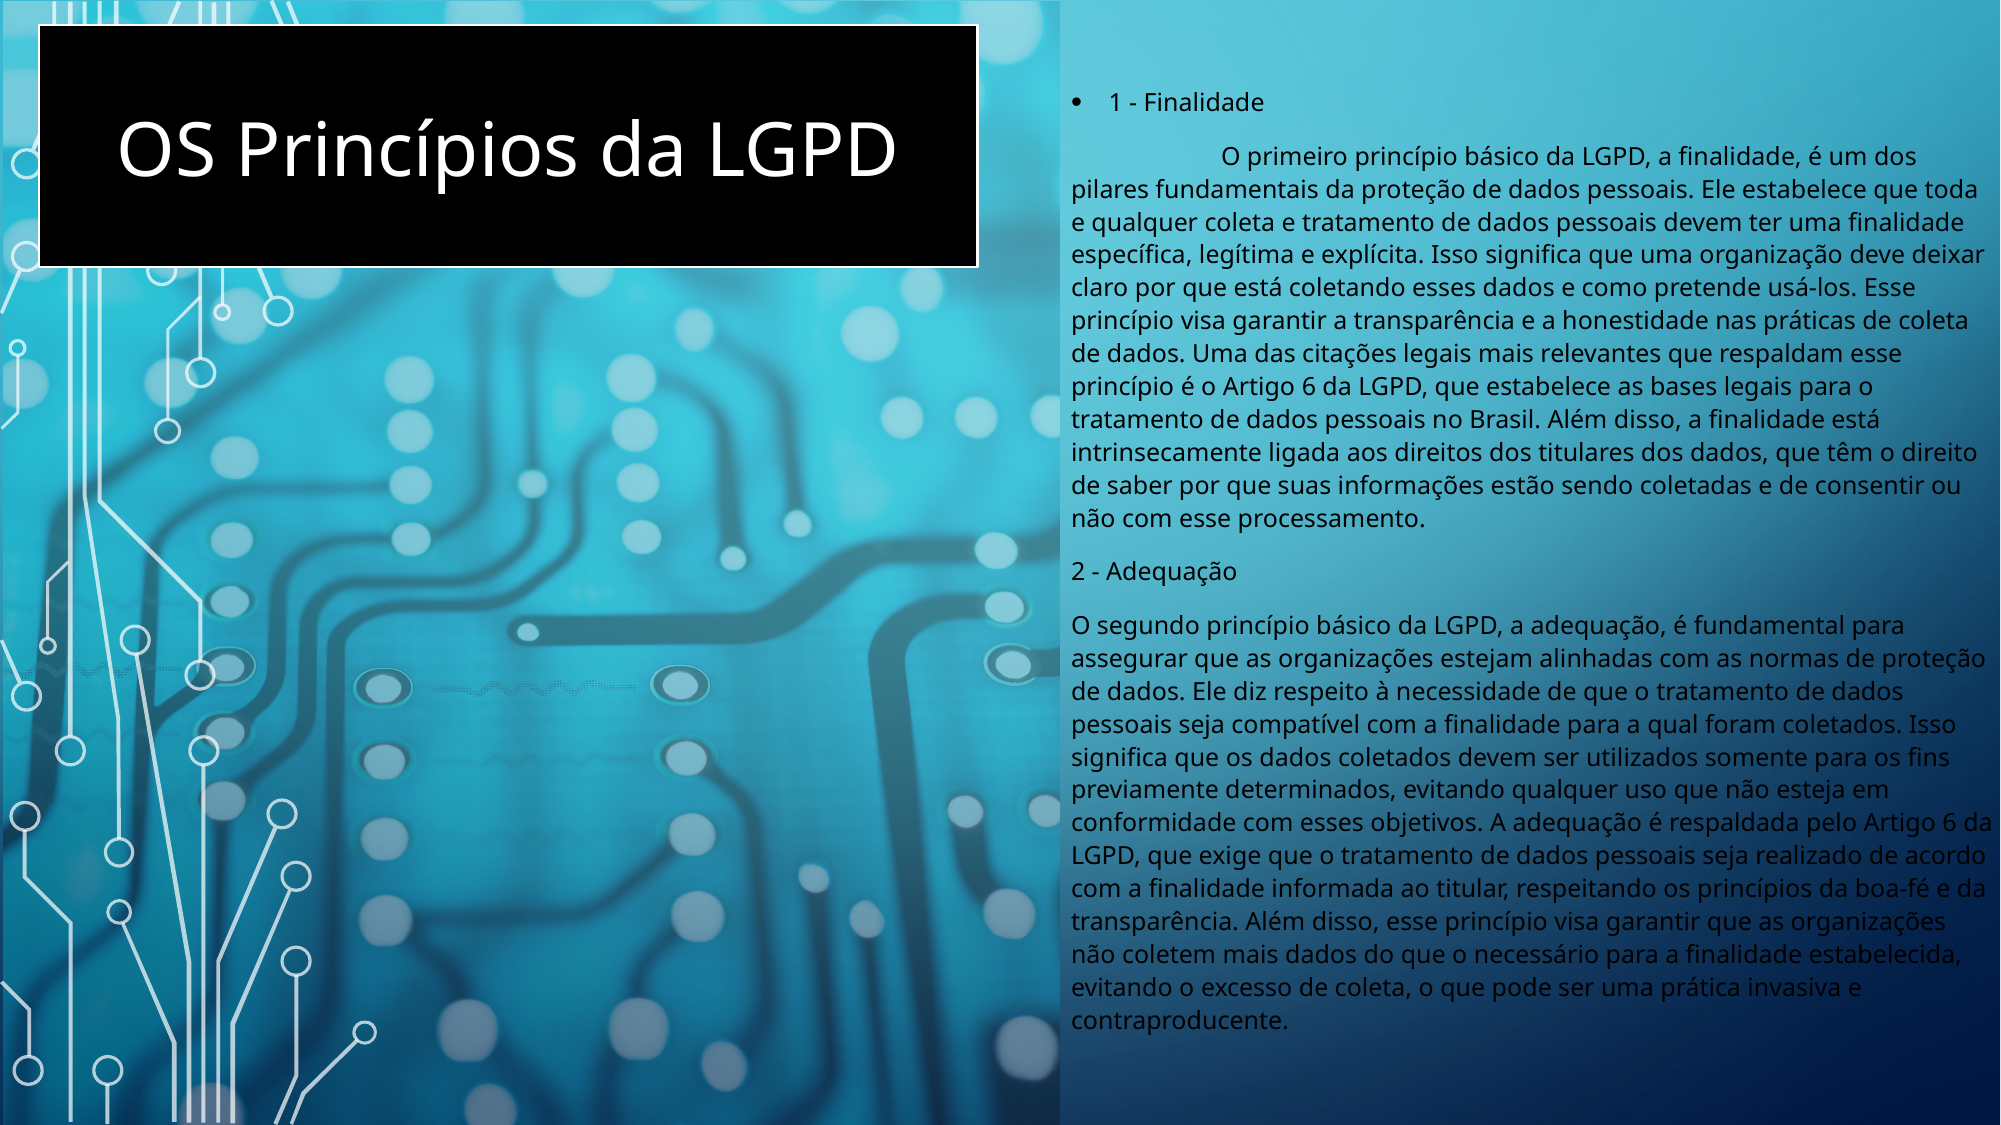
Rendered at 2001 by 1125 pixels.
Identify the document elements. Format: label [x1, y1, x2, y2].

text_box [0, 0, 379, 1125]
picture [379, 1, 1060, 1125]
text_box [379, 0, 2000, 1125]
